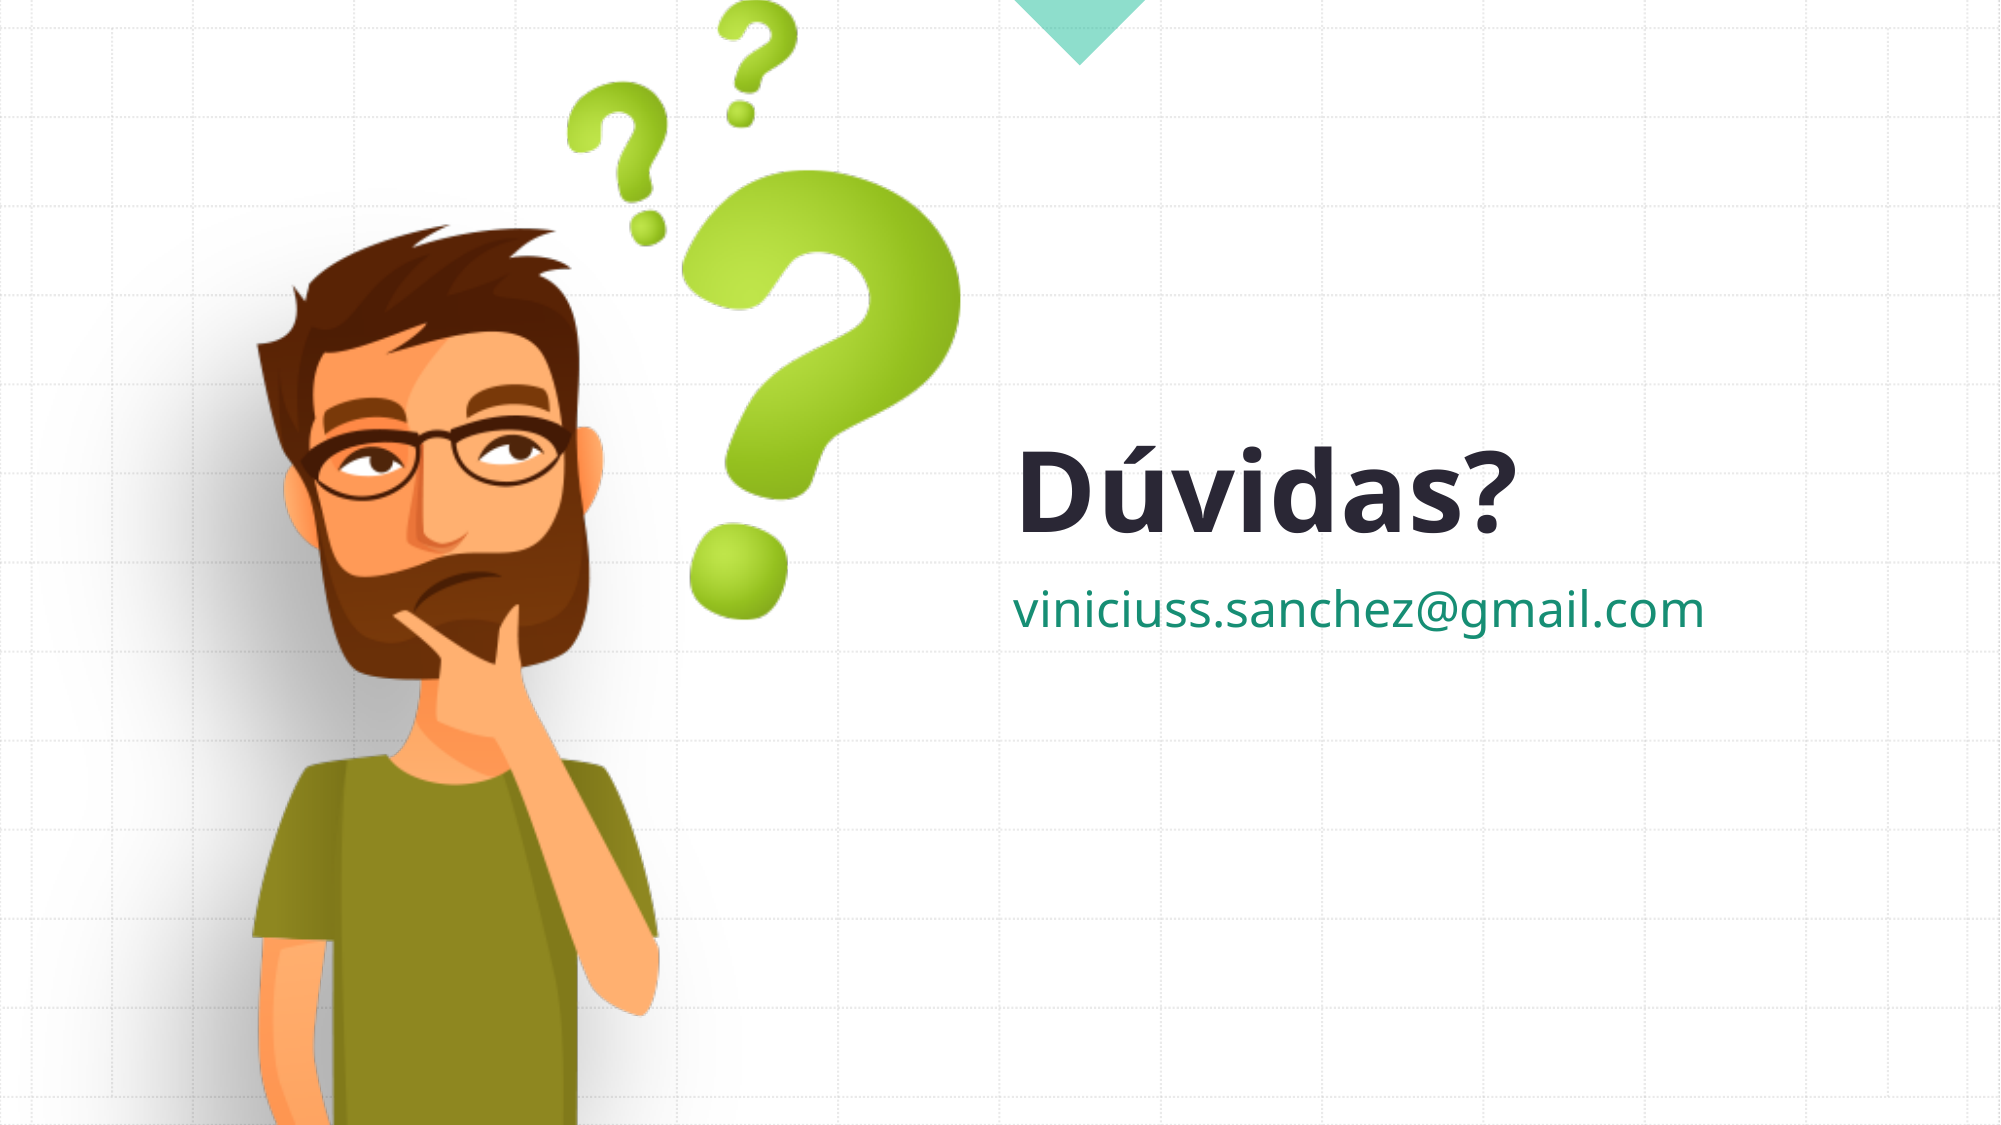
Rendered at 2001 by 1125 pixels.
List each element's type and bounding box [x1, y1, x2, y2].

picture [0, 0, 961, 1125]
text_box [961, 0, 2000, 1125]
